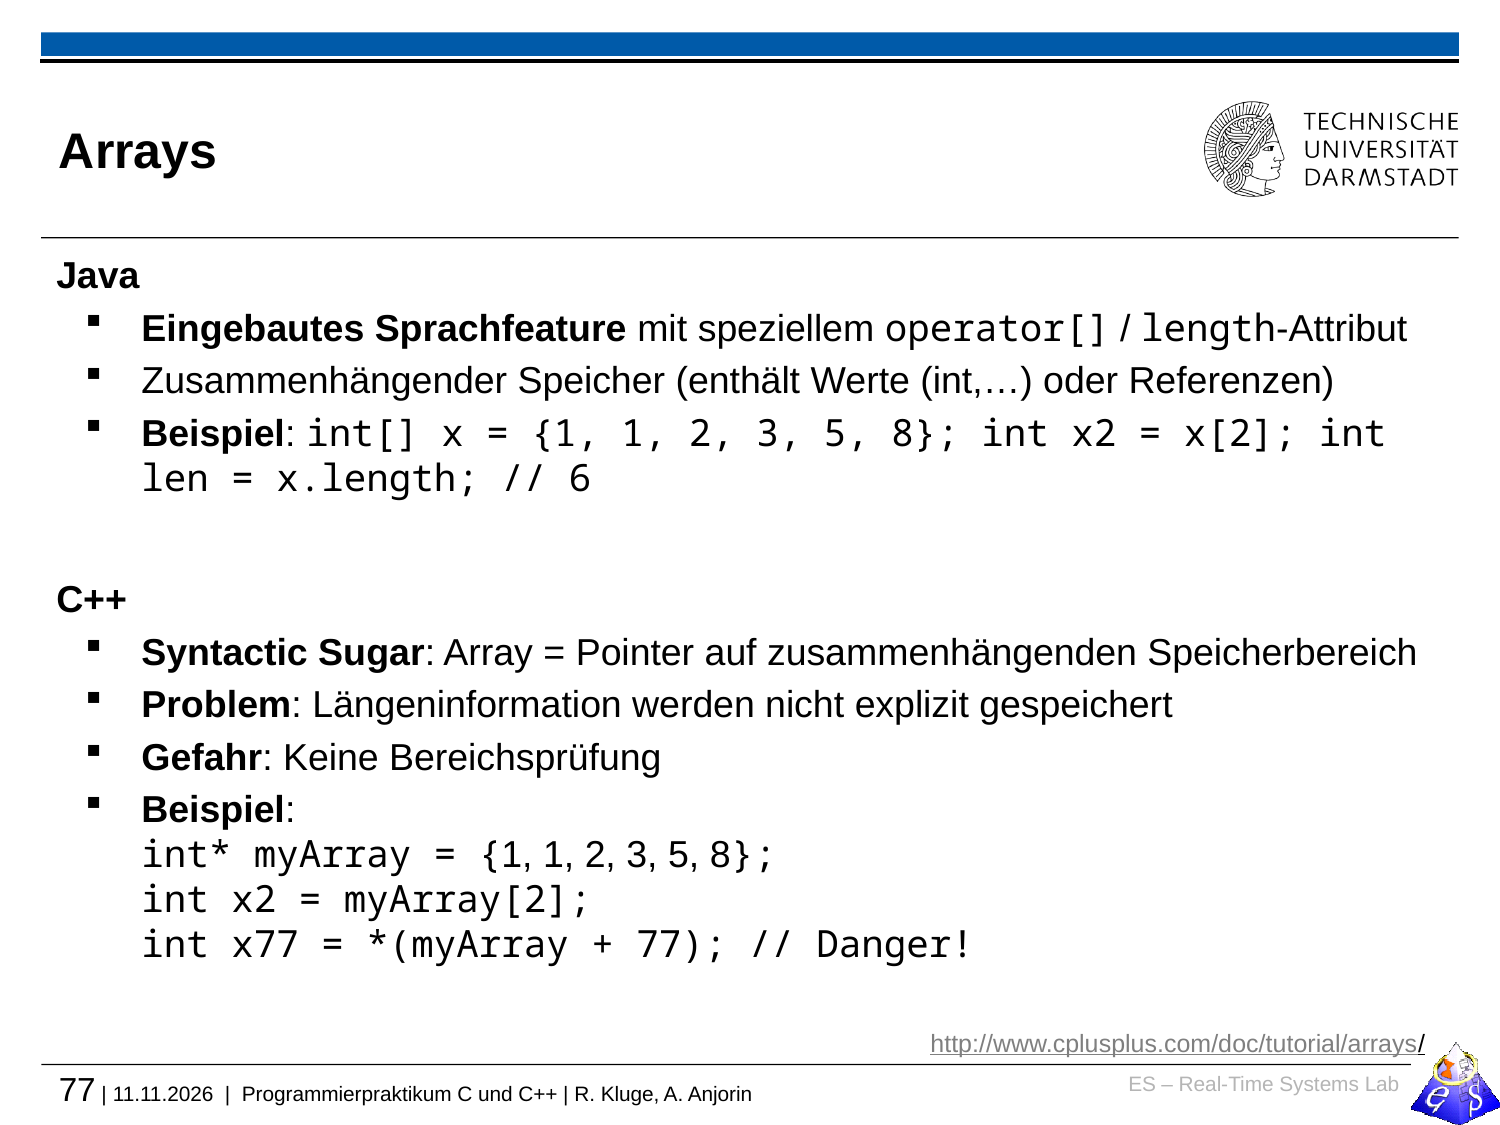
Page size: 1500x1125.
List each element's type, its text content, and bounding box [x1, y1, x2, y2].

picture [1411, 1041, 1500, 1125]
picture [1187, 84, 1483, 214]
list Java Eingebautes Sprachfeature mit speziellem operator[] / length-Attribut Zusammenhängender Speicher (enthält Werte (int,…) oder Referenzen) Beispiel: int[] x = {1, 1, 2, 3, 5, 8}; int x2 = x[2]; int len = x.length; // 6 C++ Syntactic Sugar: Array = Pointer auf zusammenhängenden Speicherbereich Problem: Längeninformation werden nicht explizit gespeichert Gefahr: Keine Bereichsprüfung Beispiel: int* myArray = {1, 1, 2, 3, 5, 8}; int x2 = myArray[2]; int x77 = *(myArray + 77); // Danger! [41, 243, 1459, 976]
title Arrays [58, 80, 1187, 218]
text_box http://www.cplusplus.com/doc/tutorial/arrays/ [667, 1023, 1447, 1066]
